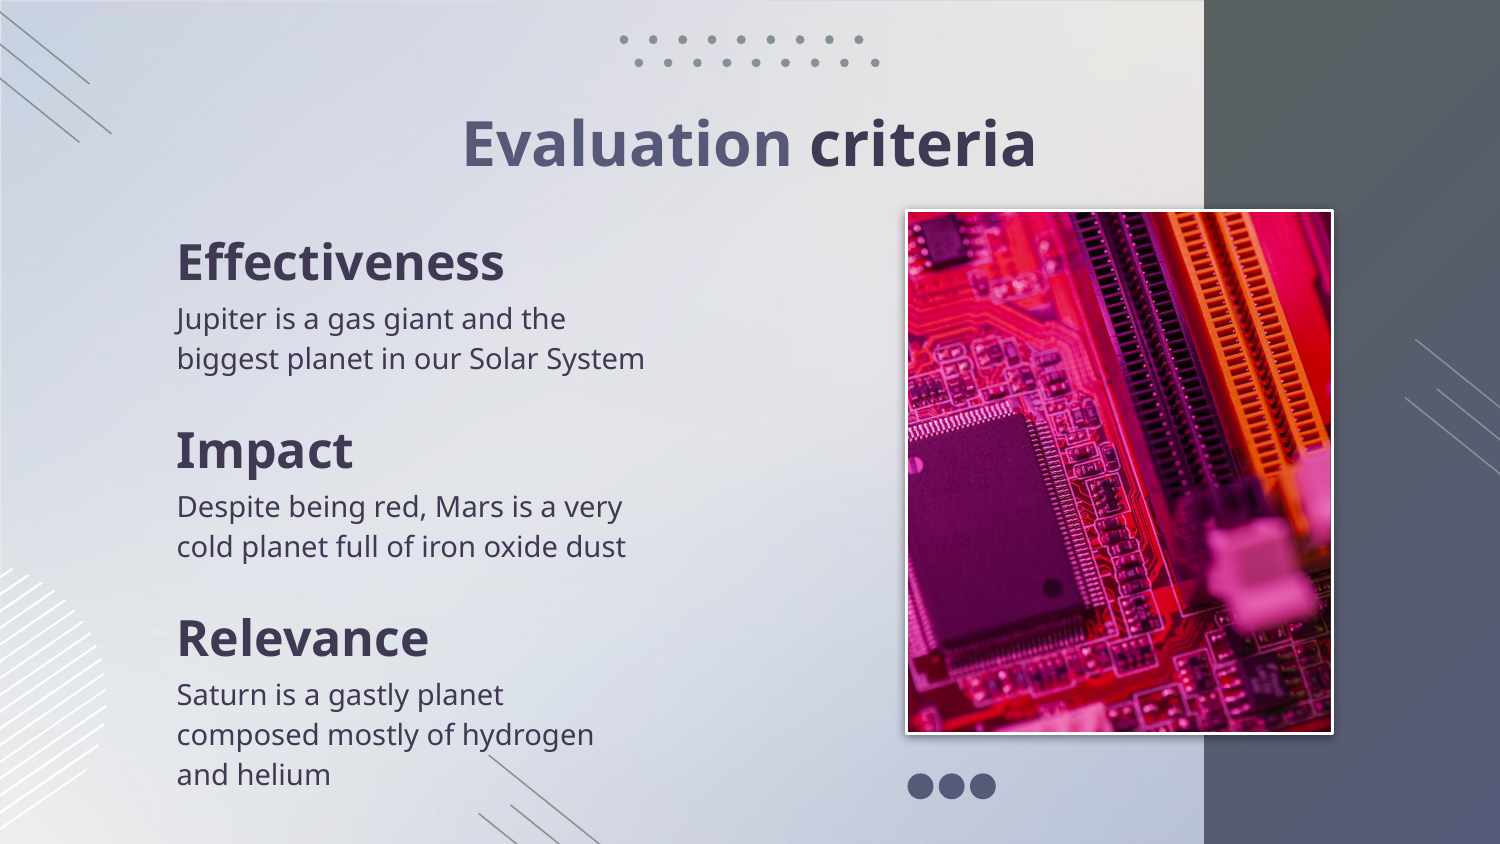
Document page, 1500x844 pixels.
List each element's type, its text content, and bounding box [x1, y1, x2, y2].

subtitle Impact [161, 415, 670, 494]
subtitle Jupiter is a gas giant and the biggest planet in our Solar System [161, 306, 670, 378]
title Evaluation criteria [118, 88, 1382, 167]
subtitle Saturn is a gastly planet composed mostly of hydrogen and helium [161, 682, 670, 754]
picture [2, 2, 1204, 844]
subtitle Effectiveness [161, 227, 670, 306]
subtitle Despite being red, Mars is a very cold planet full of iron oxide dust [161, 494, 670, 566]
picture [907, 211, 1331, 733]
subtitle Relevance [161, 603, 670, 682]
